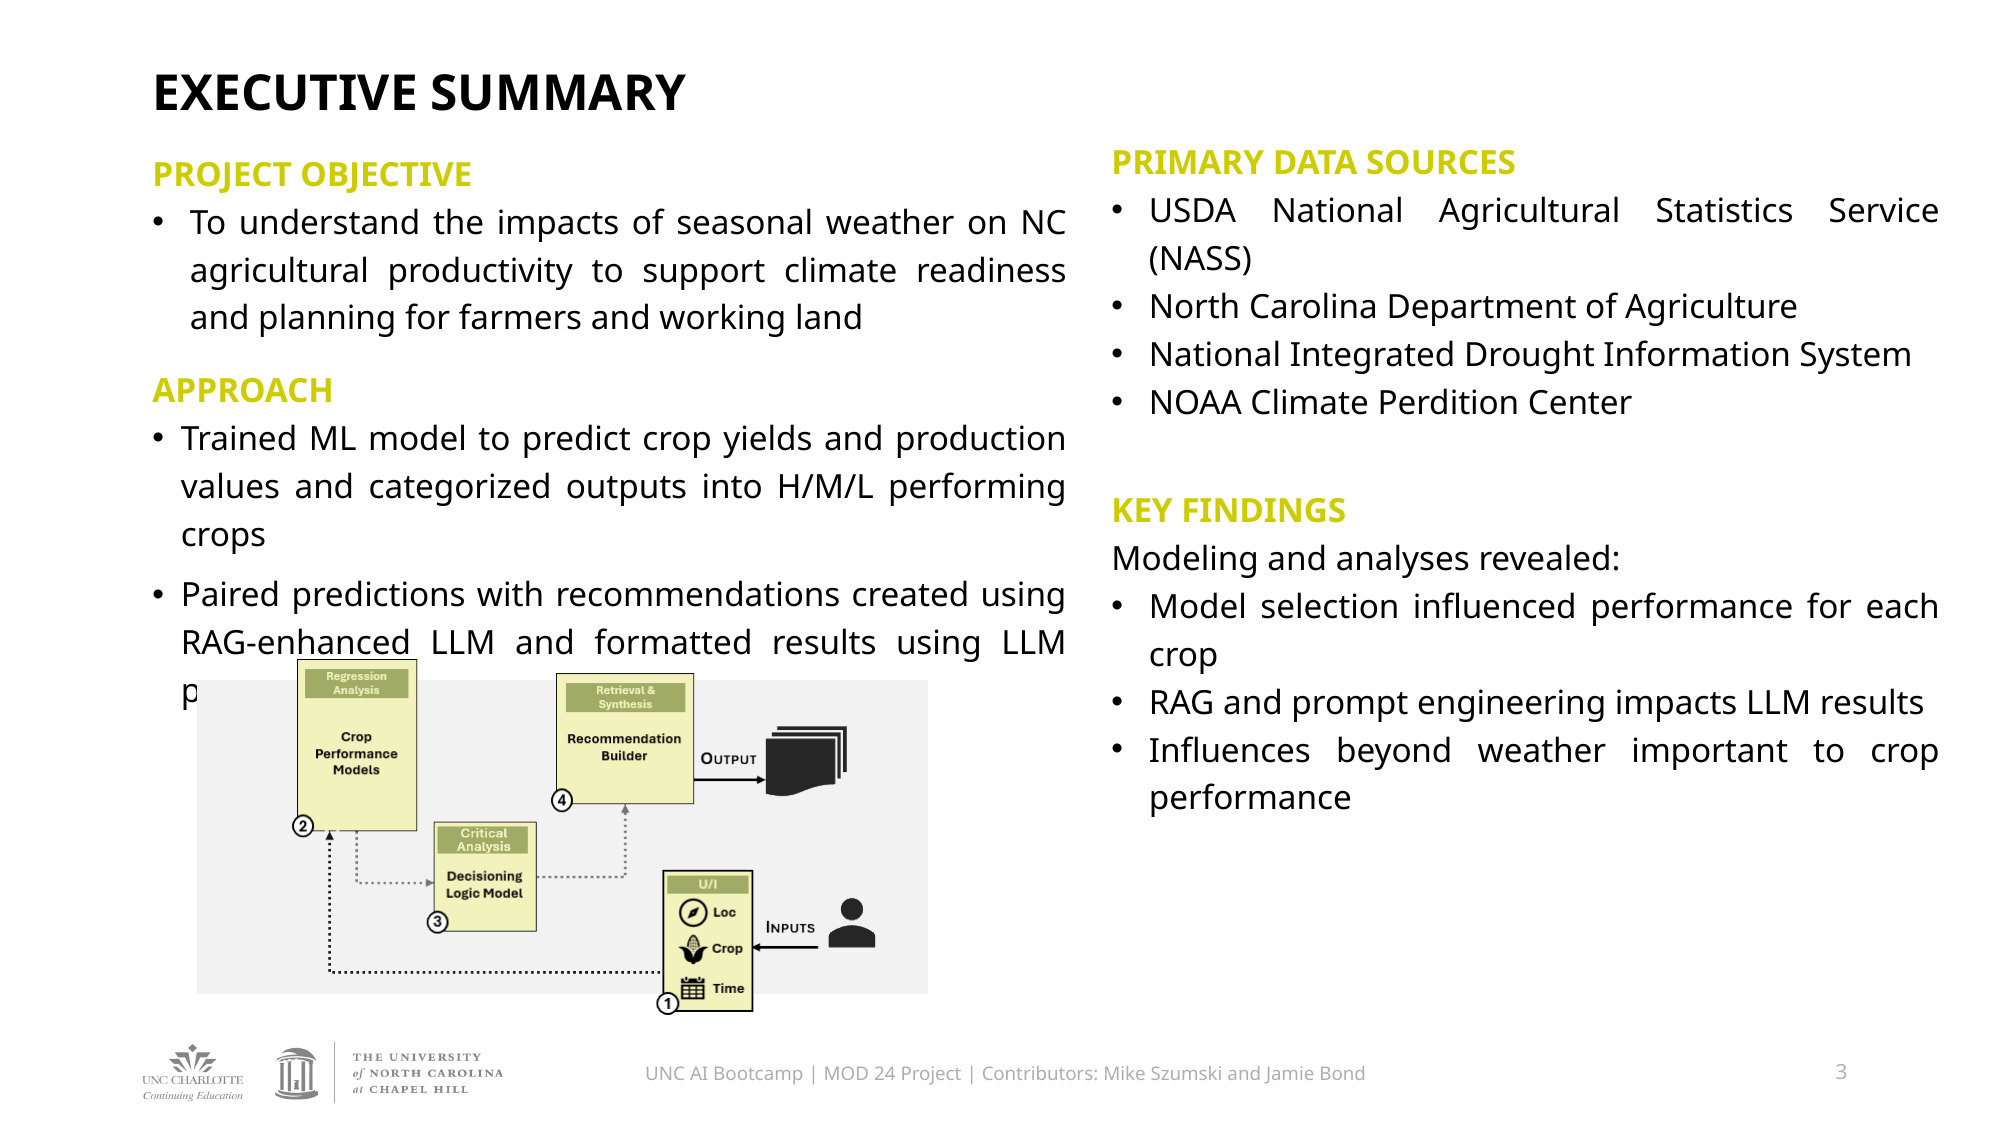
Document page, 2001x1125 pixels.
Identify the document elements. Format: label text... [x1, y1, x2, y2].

text_box PRIMARY DATA SOURCES USDA National Agricultural Statistics Service (NASS) North Carolina Department of Agriculture National Integrated Drought Information System NOAA Climate Perdition Center KEY FINDINGS Modeling and analyses revealed: Model selection influenced performance for each crop RAG and prompt engineering impacts LLM results Influences beyond weather important to crop performance [1096, 125, 1956, 1043]
slide_number 3 [1412, 1042, 1863, 1103]
title EXECUTIVE SUMMARY [137, 59, 1863, 129]
footer UNC AI Bootcamp | MOD 24 Project | Contributors: Mike Szumski and Jamie Bond [602, 1042, 1408, 1103]
list PROJECT OBJECTIVE To understand the impacts of seasonal weather on NC agricultural productivity to support climate readiness and planning for farmers and working land APPROACH Trained ML model to predict crop yields and production values and categorized outputs into H/M/L performing crops Paired predictions with recommendations created using RAG-enhanced LLM and formatted results using LLM parser [137, 137, 1084, 992]
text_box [197, 656, 928, 1018]
